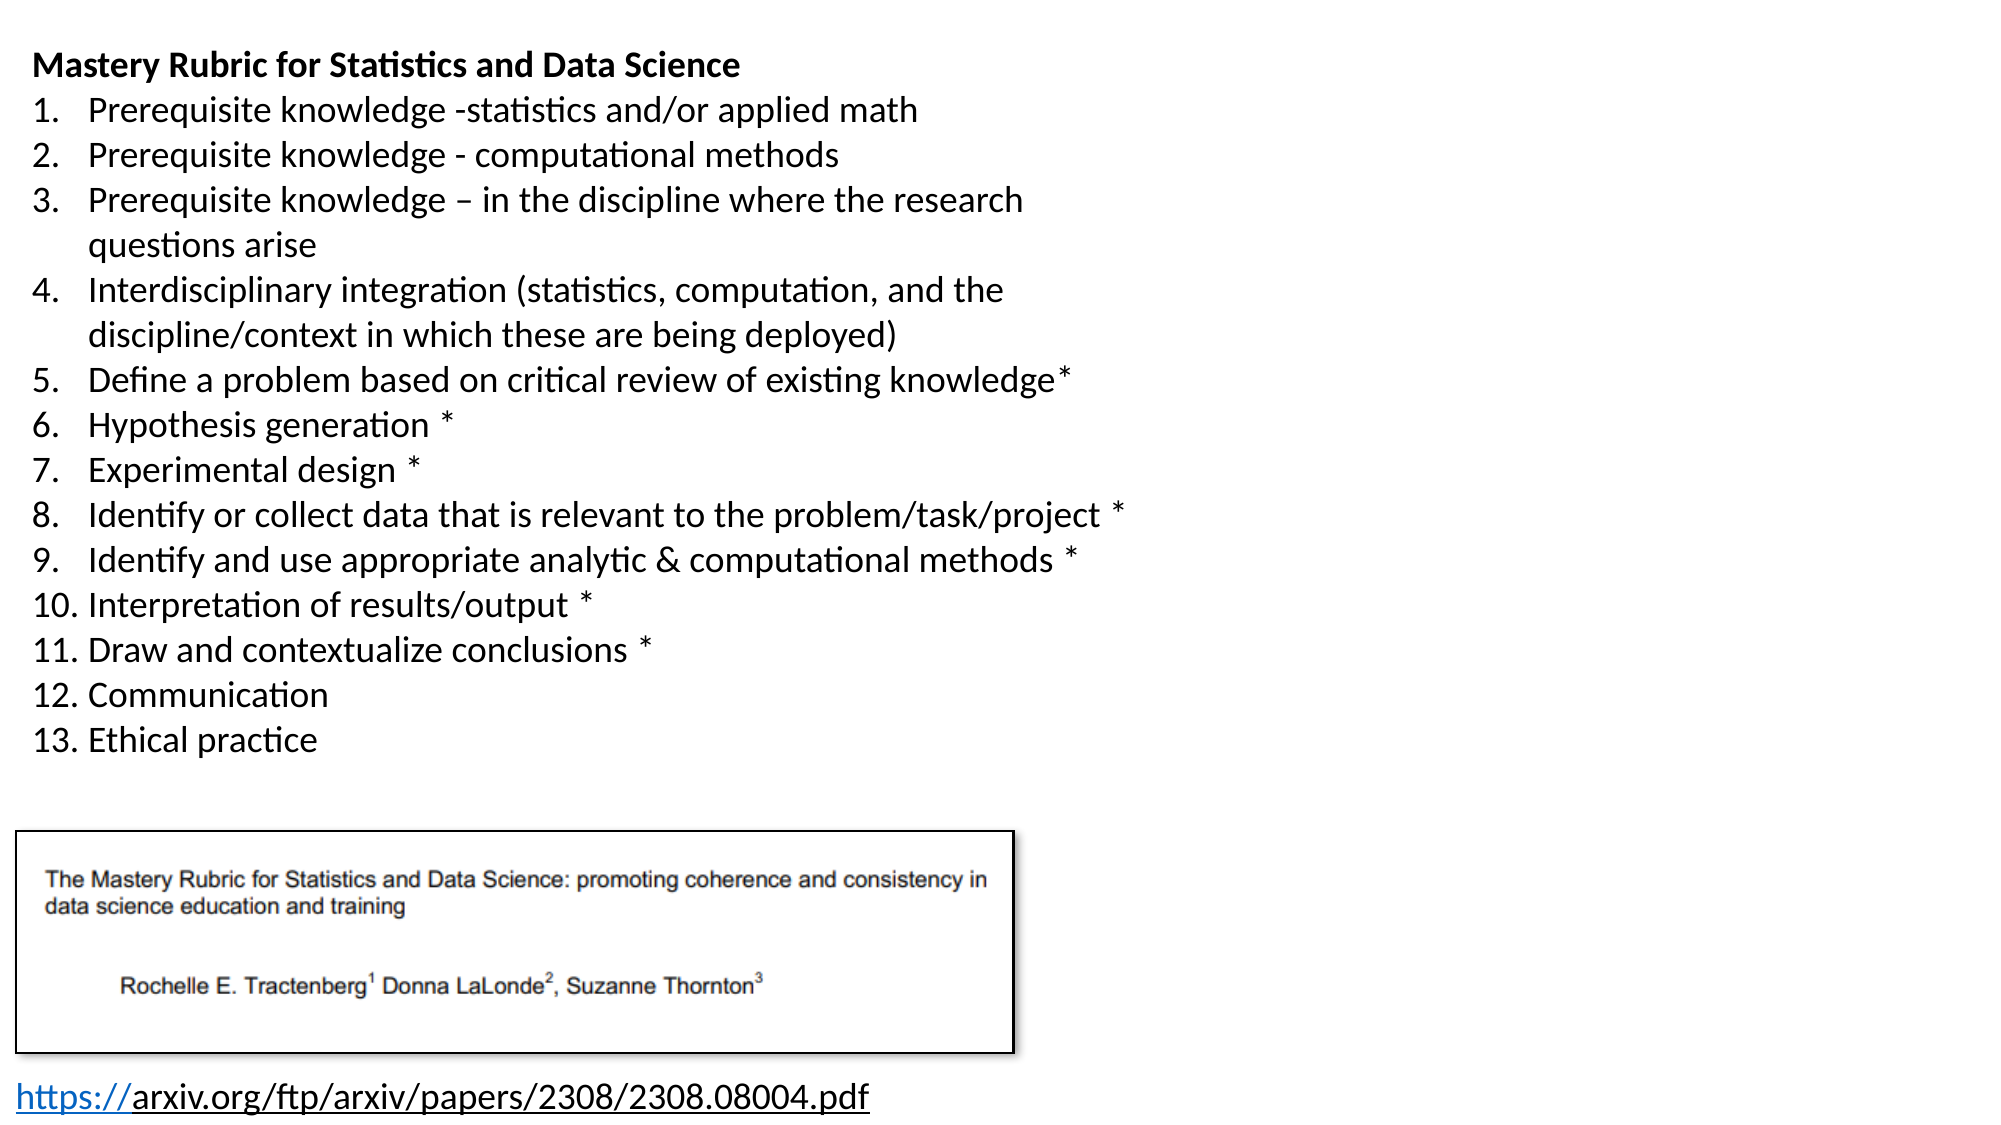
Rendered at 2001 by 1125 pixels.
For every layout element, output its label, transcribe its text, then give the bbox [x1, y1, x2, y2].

text_box Mastery Rubric for Statistics and Data Science Prerequisite knowledge -statistics and/or applied math Prerequisite knowledge - computational methods Prerequisite knowledge – in the discipline where the research questions arise Interdisciplinary integration (statistics, computation, and the discipline/context in which these are being deployed) Define a problem based on critical review of existing knowledge* Hypothesis generation * Experimental design * Identify or collect data that is relevant to the problem/task/project * Identify and use appropriate analytic & computational methods * Interpretation of results/output * Draw and contextualize conclusions * Communication Ethical practice [17, 32, 1196, 767]
picture [17, 831, 1013, 1052]
text_box https://arxiv.org/ftp/arxiv/papers/2308/2308.08004.pdf [0, 1064, 894, 1125]
